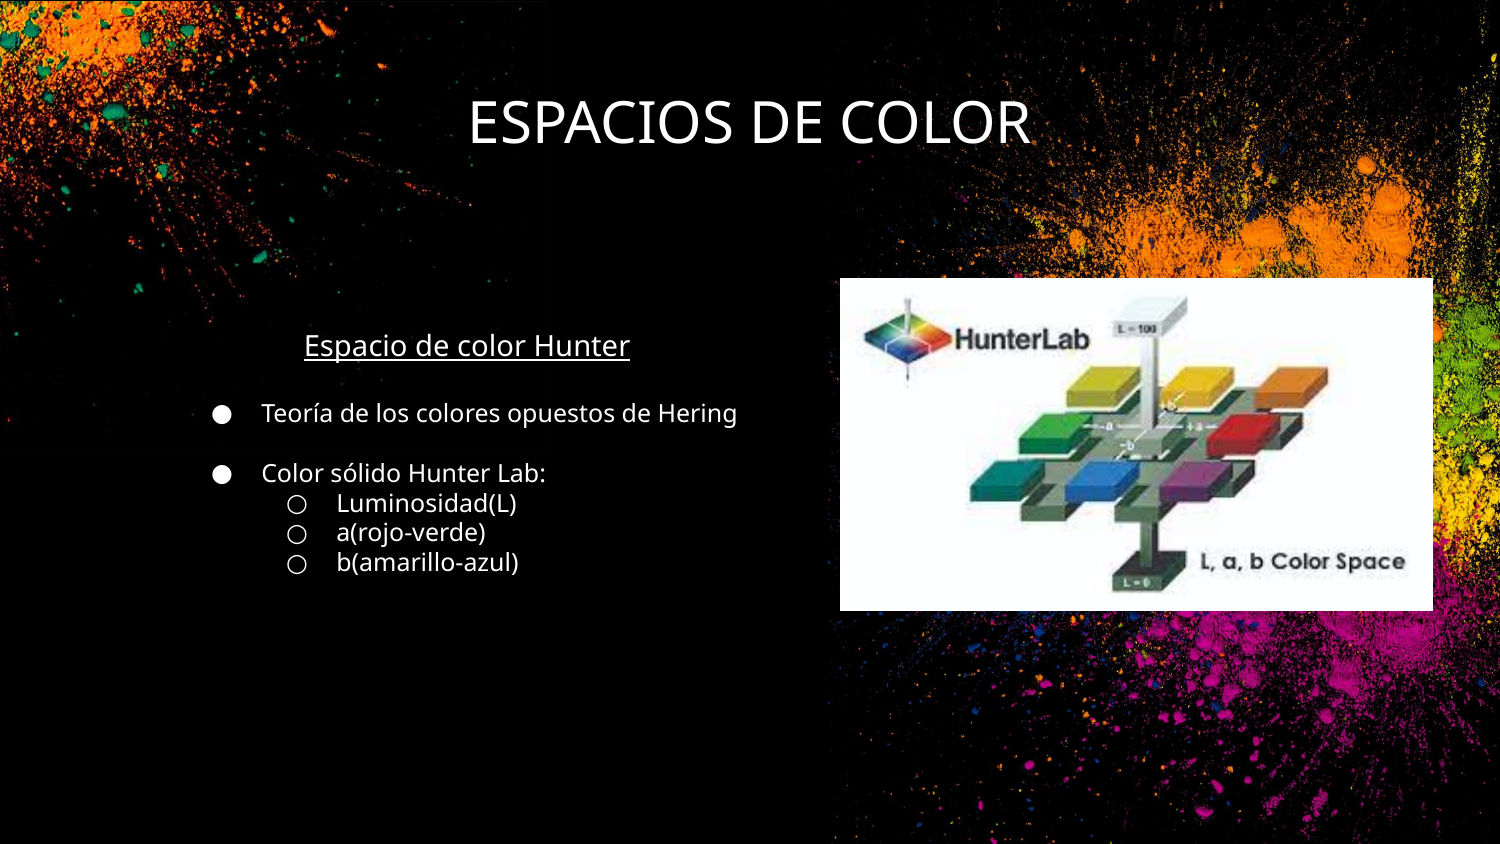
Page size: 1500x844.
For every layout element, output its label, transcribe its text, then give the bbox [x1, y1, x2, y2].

picture [827, 0, 1500, 844]
title ESPACIOS DE COLOR [119, 89, 1381, 164]
picture [0, 1, 546, 454]
subtitle Espacio de color Hunter Teoría de los colores opuestos de Hering Color sólido Hunter Lab: Luminosidad(L) a(rojo-verde) b(amarillo-azul) [171, 296, 763, 673]
